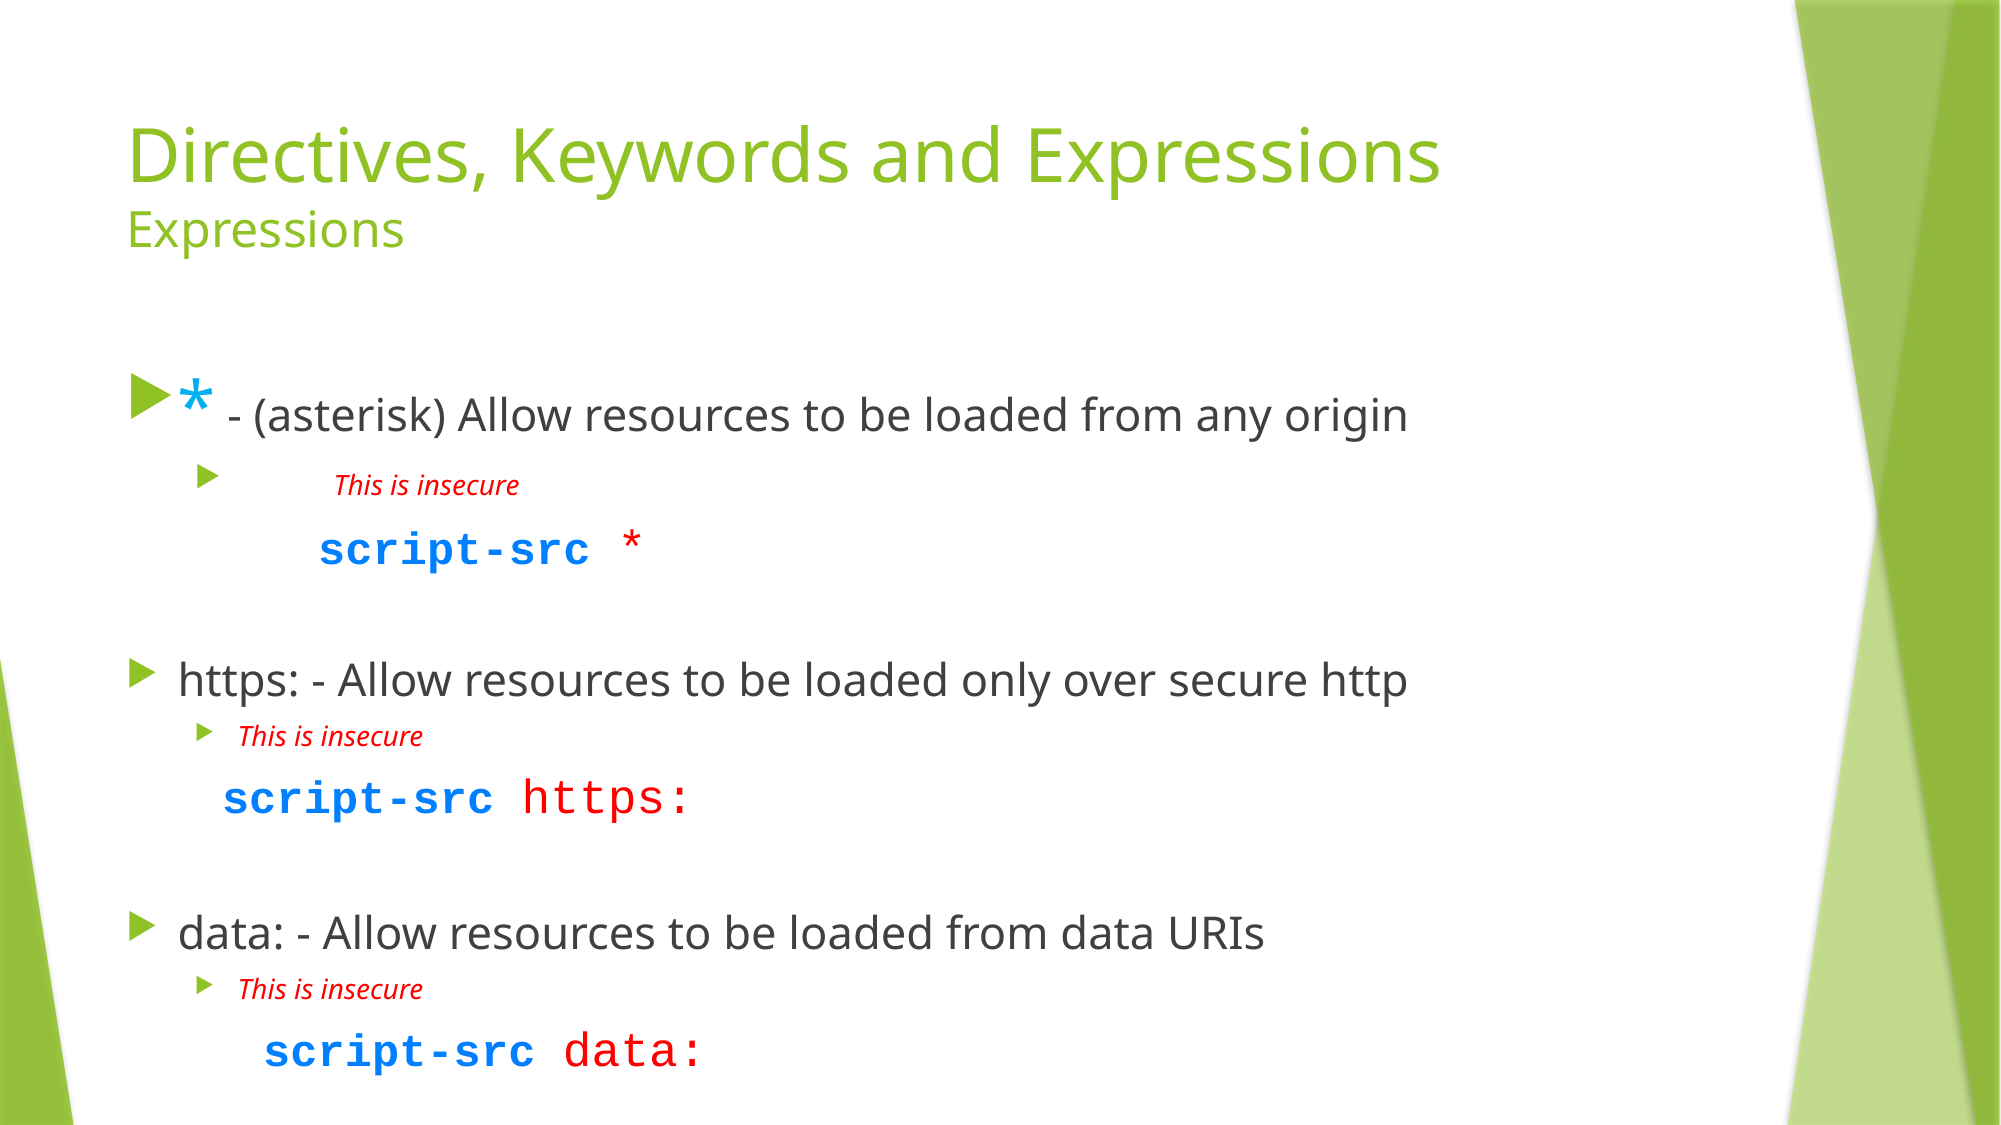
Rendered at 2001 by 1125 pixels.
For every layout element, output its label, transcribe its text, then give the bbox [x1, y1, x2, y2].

list * - (asterisk) Allow resources to be loaded from any origin This is insecure script-src * https: - Allow resources to be loaded only over secure http This is insecure script-src https: data: - Allow resources to be loaded from data URIs This is insecure script-src data: [111, 354, 1522, 1102]
title Directives, Keywords and Expressions Expressions [111, 99, 1522, 317]
